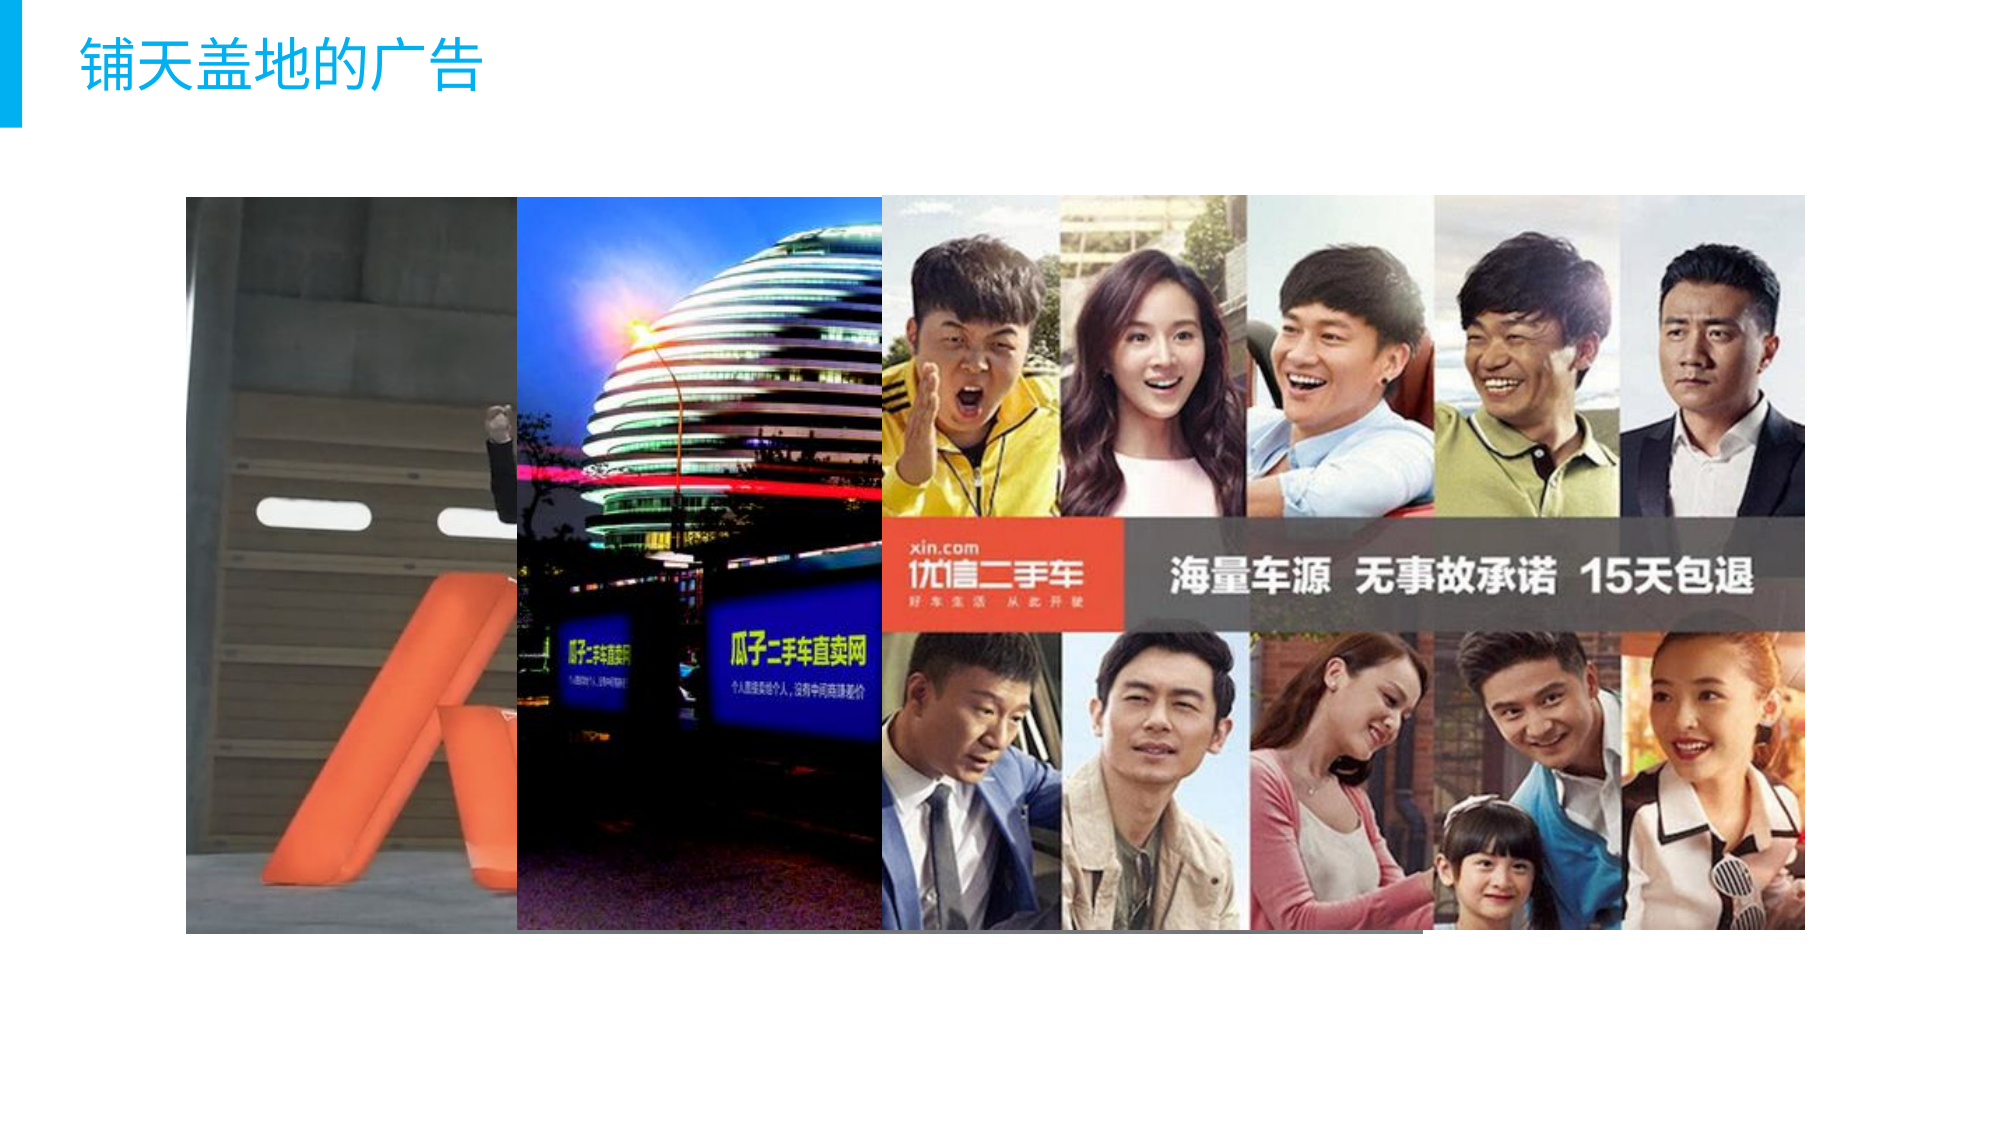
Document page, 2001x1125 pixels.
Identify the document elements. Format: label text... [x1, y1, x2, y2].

text_box [0, 0, 23, 128]
picture [186, 194, 1805, 934]
text_box 铺天盖地的广告 [63, 20, 517, 106]
